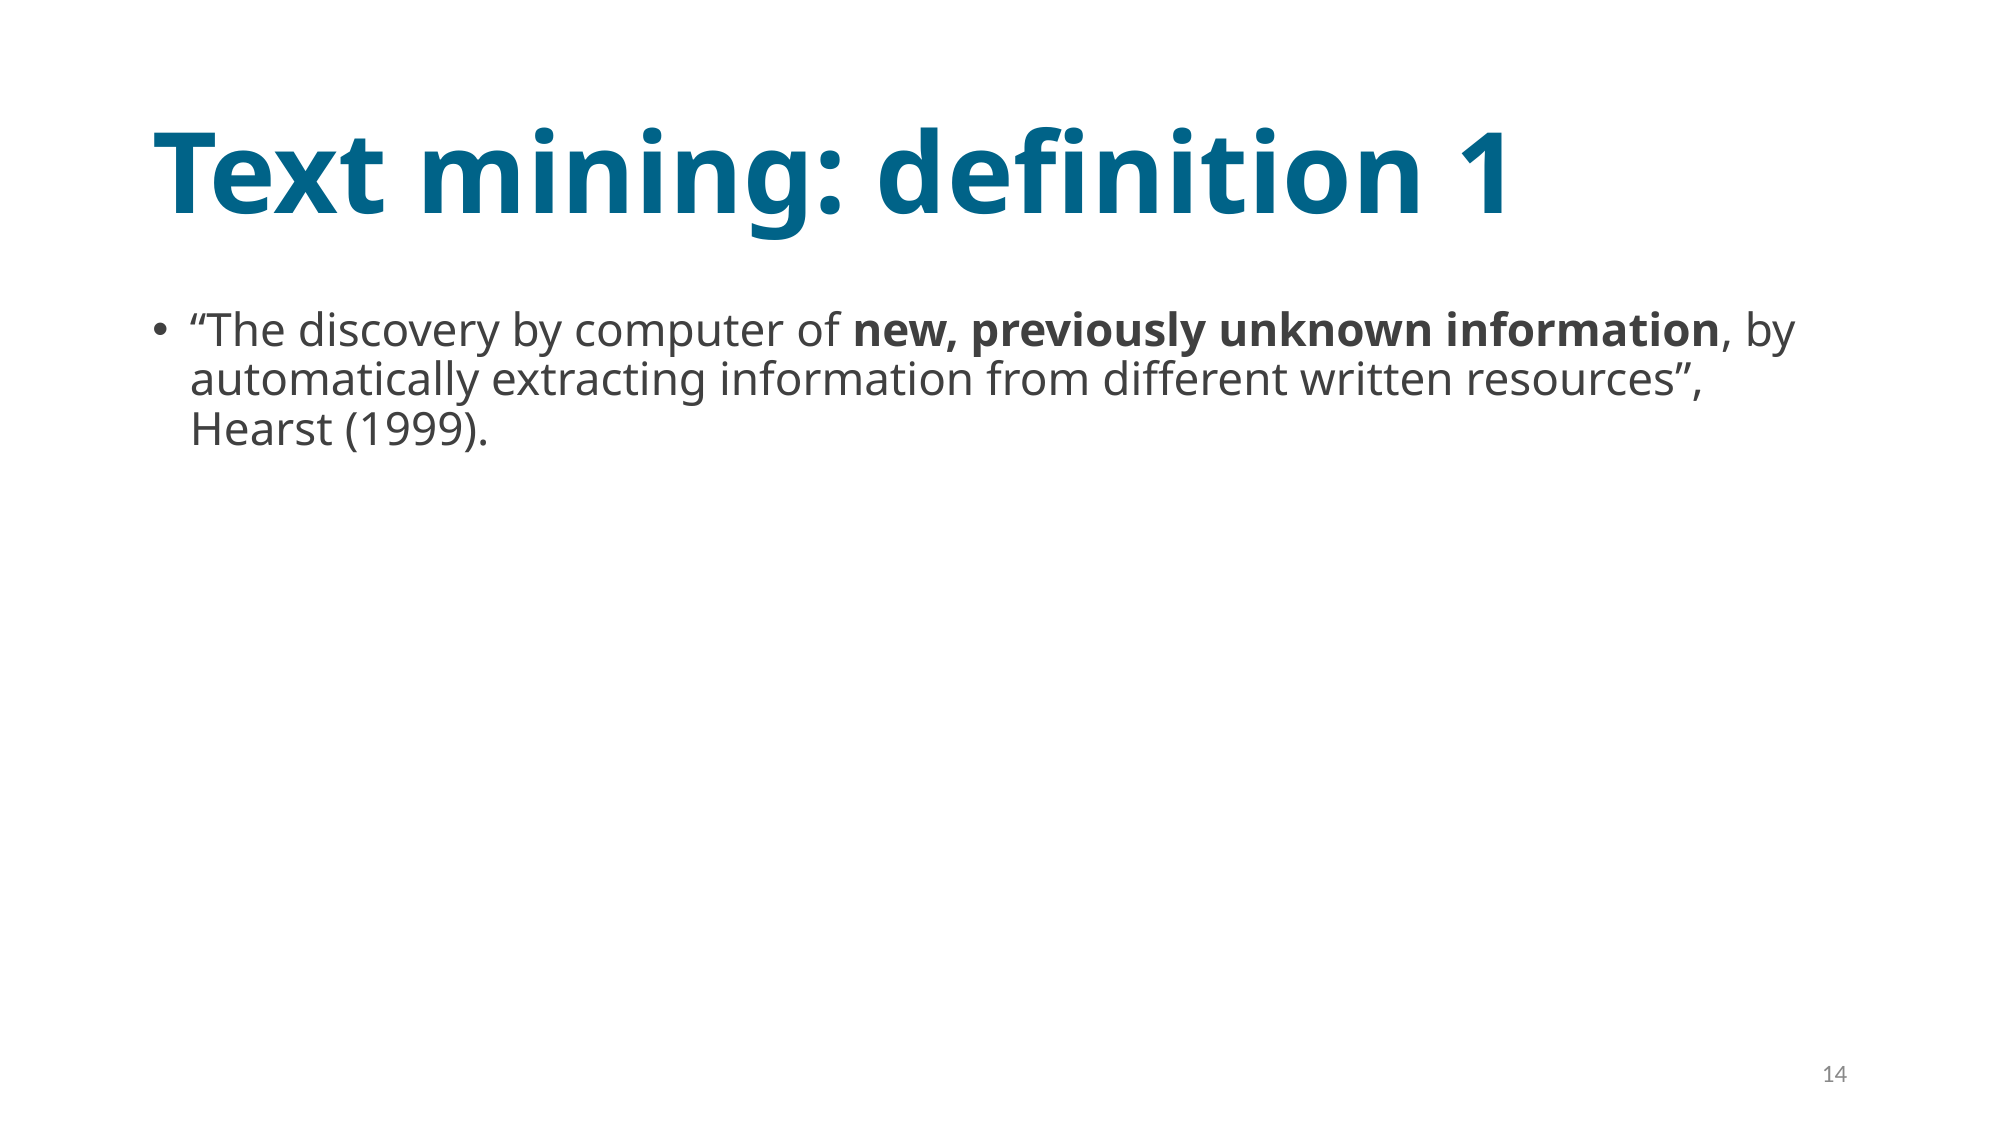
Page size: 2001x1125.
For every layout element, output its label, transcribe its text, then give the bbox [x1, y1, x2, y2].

title Text mining: definition 1 [137, 59, 1863, 278]
list “The discovery by computer of new, previously unknown information, by automatically extracting information from different written resources”, Hearst (1999). [137, 299, 1863, 1066]
slide_number 14 [1412, 1042, 1863, 1103]
